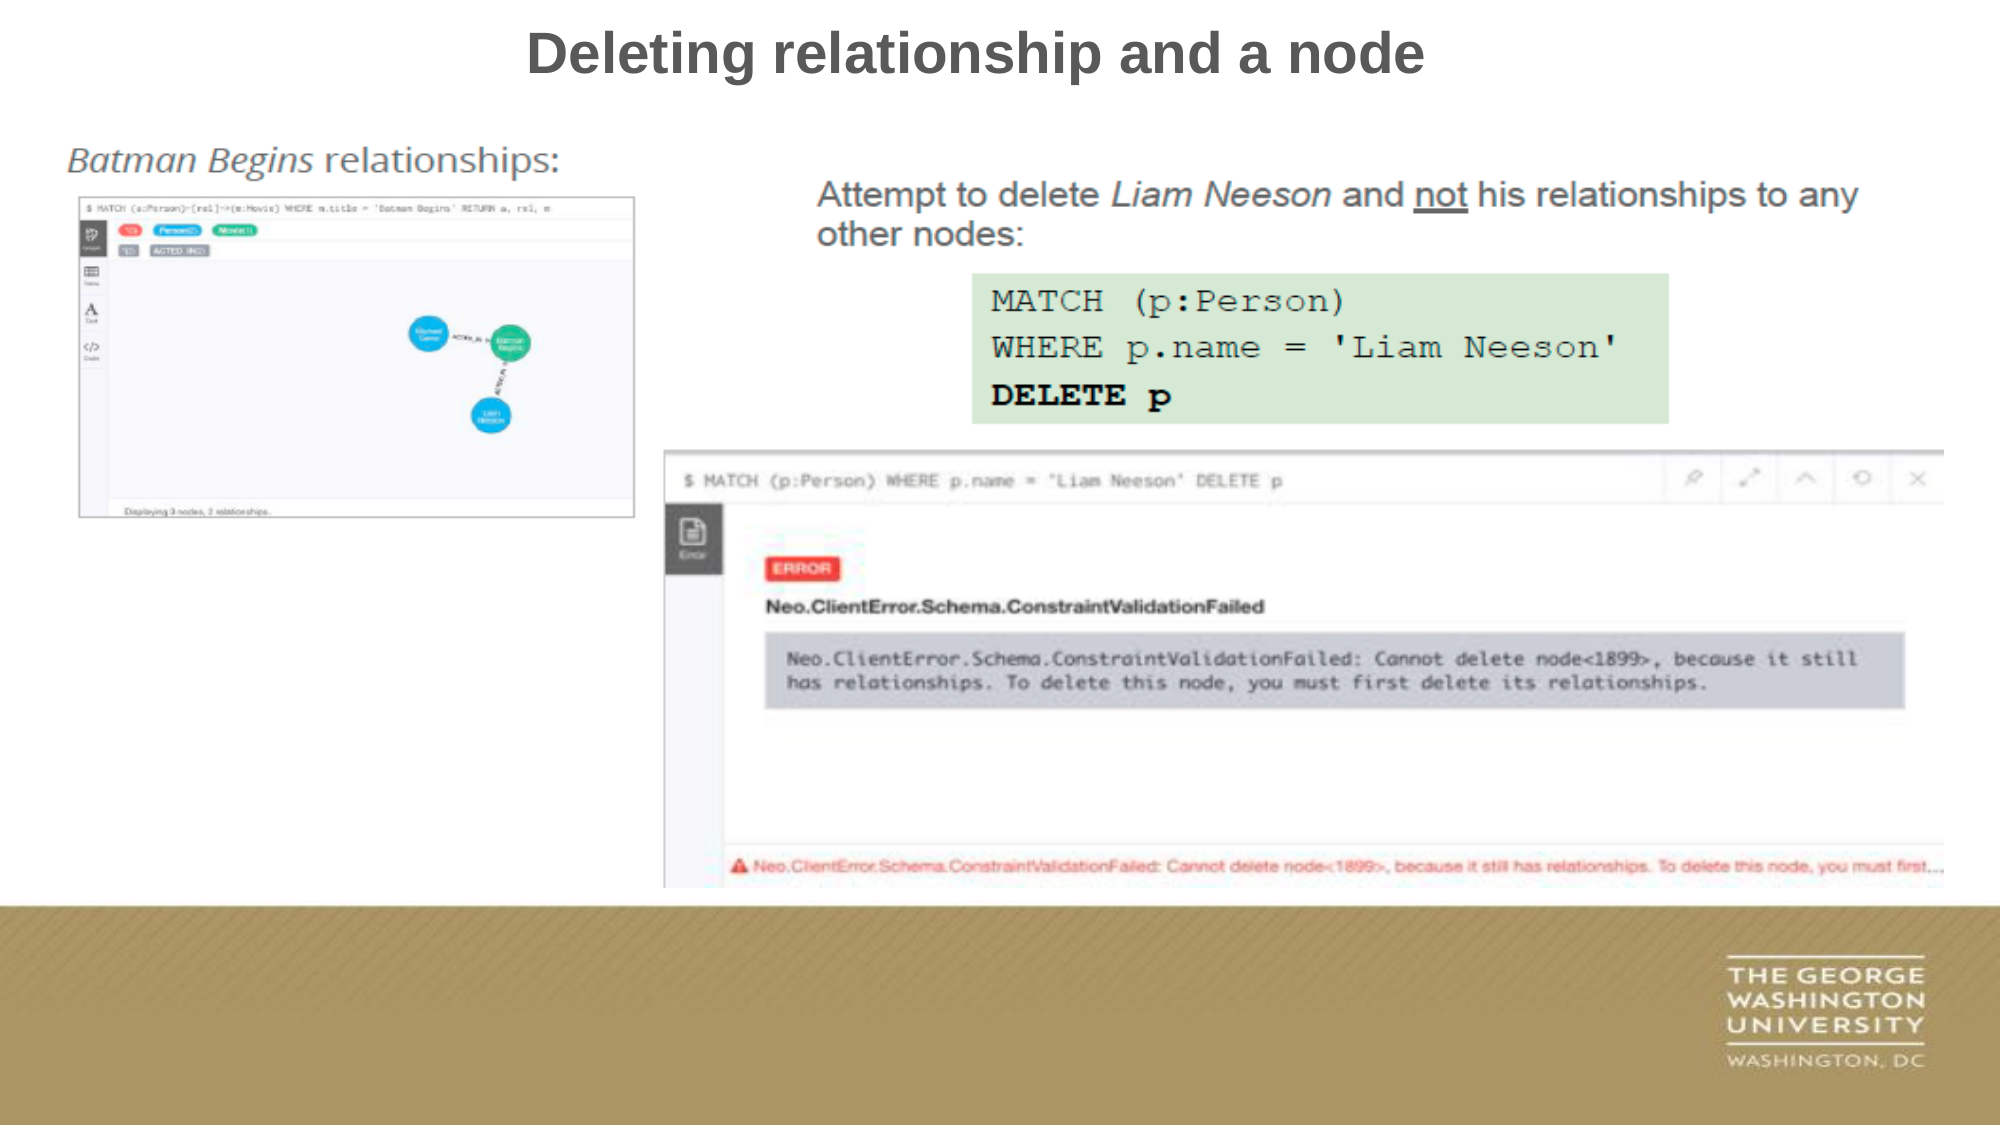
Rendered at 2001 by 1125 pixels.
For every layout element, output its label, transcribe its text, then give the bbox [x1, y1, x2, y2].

title Deleting relationship and a node [197, 7, 1773, 103]
picture [0, 0, 2000, 1125]
